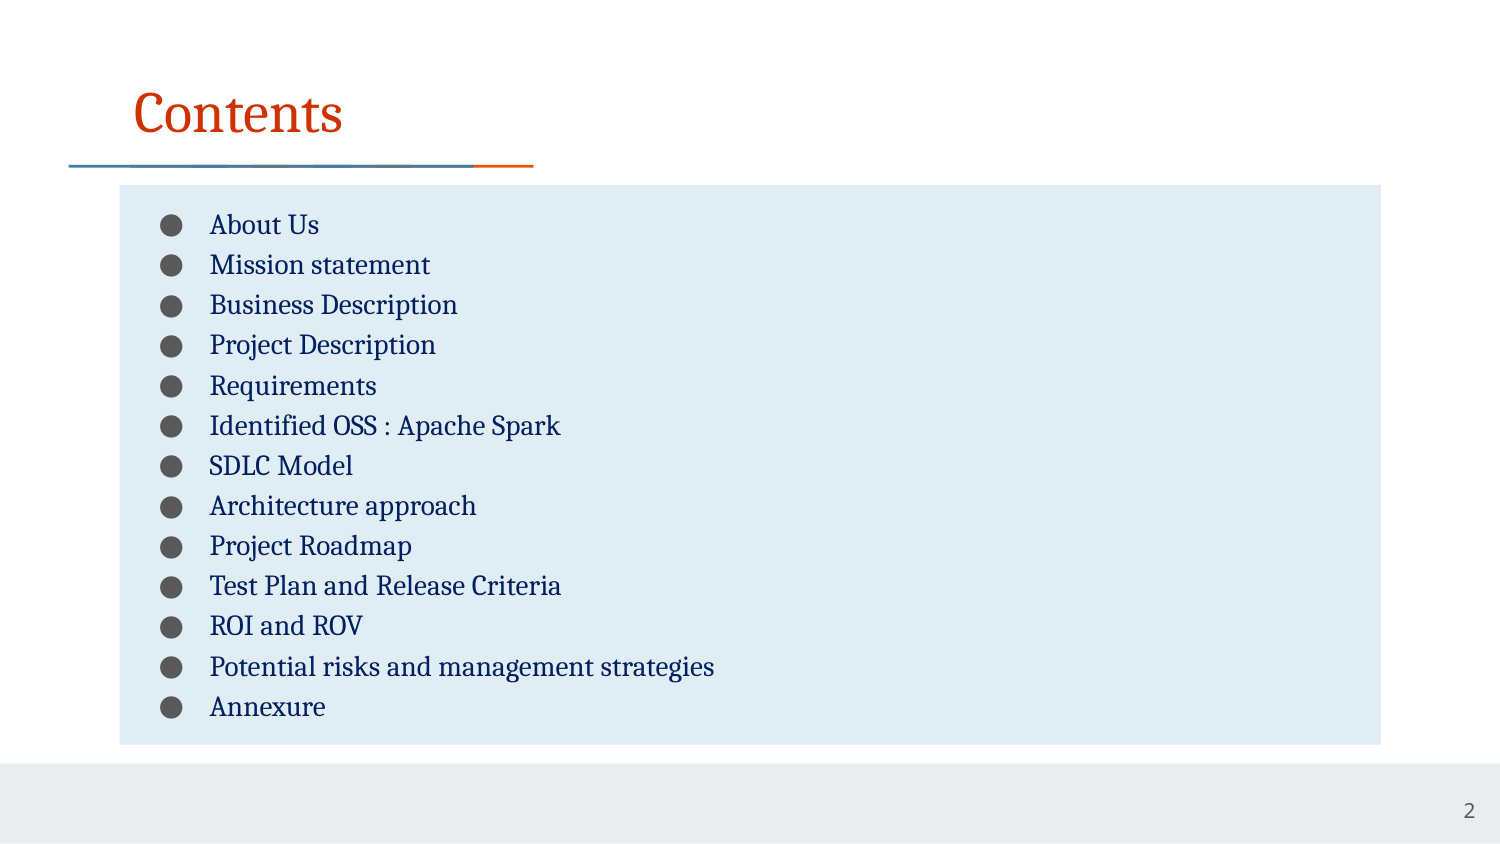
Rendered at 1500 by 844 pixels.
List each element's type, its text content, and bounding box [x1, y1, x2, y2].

slide_number 2 [1400, 779, 1491, 844]
list About Us Mission statement Business Description Project Description Requirements Identified OSS : Apache Spark SDLC Model Architecture approach Project Roadmap Test Plan and Release Criteria ROI and ROV Potential risks and management strategies Annexure [119, 184, 1381, 745]
title Contents [119, 58, 1381, 164]
